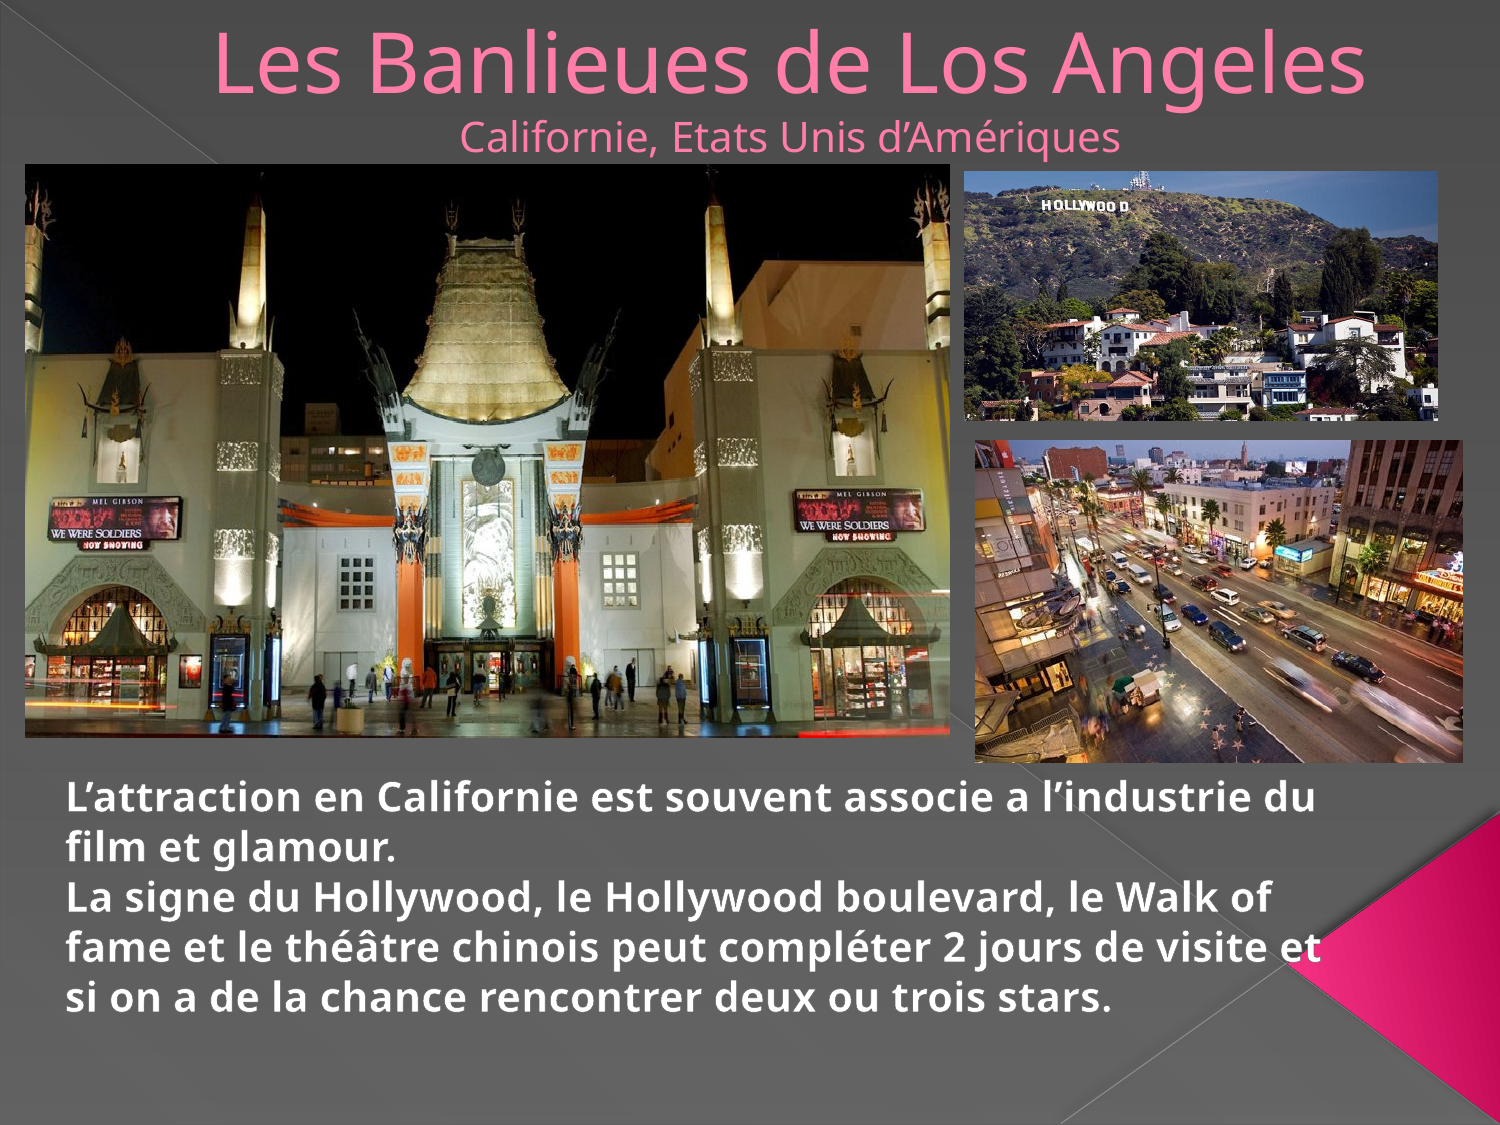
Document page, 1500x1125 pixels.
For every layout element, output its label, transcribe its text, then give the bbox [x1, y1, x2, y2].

picture [25, 163, 951, 738]
picture [963, 171, 1438, 421]
subtitle L’attraction en Californie est souvent associe a l’industrie du film et glamour. La signe du Hollywood, le Hollywood boulevard, le Walk of fame et le théâtre chinois peut compléter 2 jours de visite et si on a de la chance rencontrer deux ou trois stars. [50, 762, 1373, 1050]
picture [974, 439, 1463, 763]
title Les Banlieues de Los Angeles Californie, Etats Unis d’Amériques [88, 0, 1412, 162]
